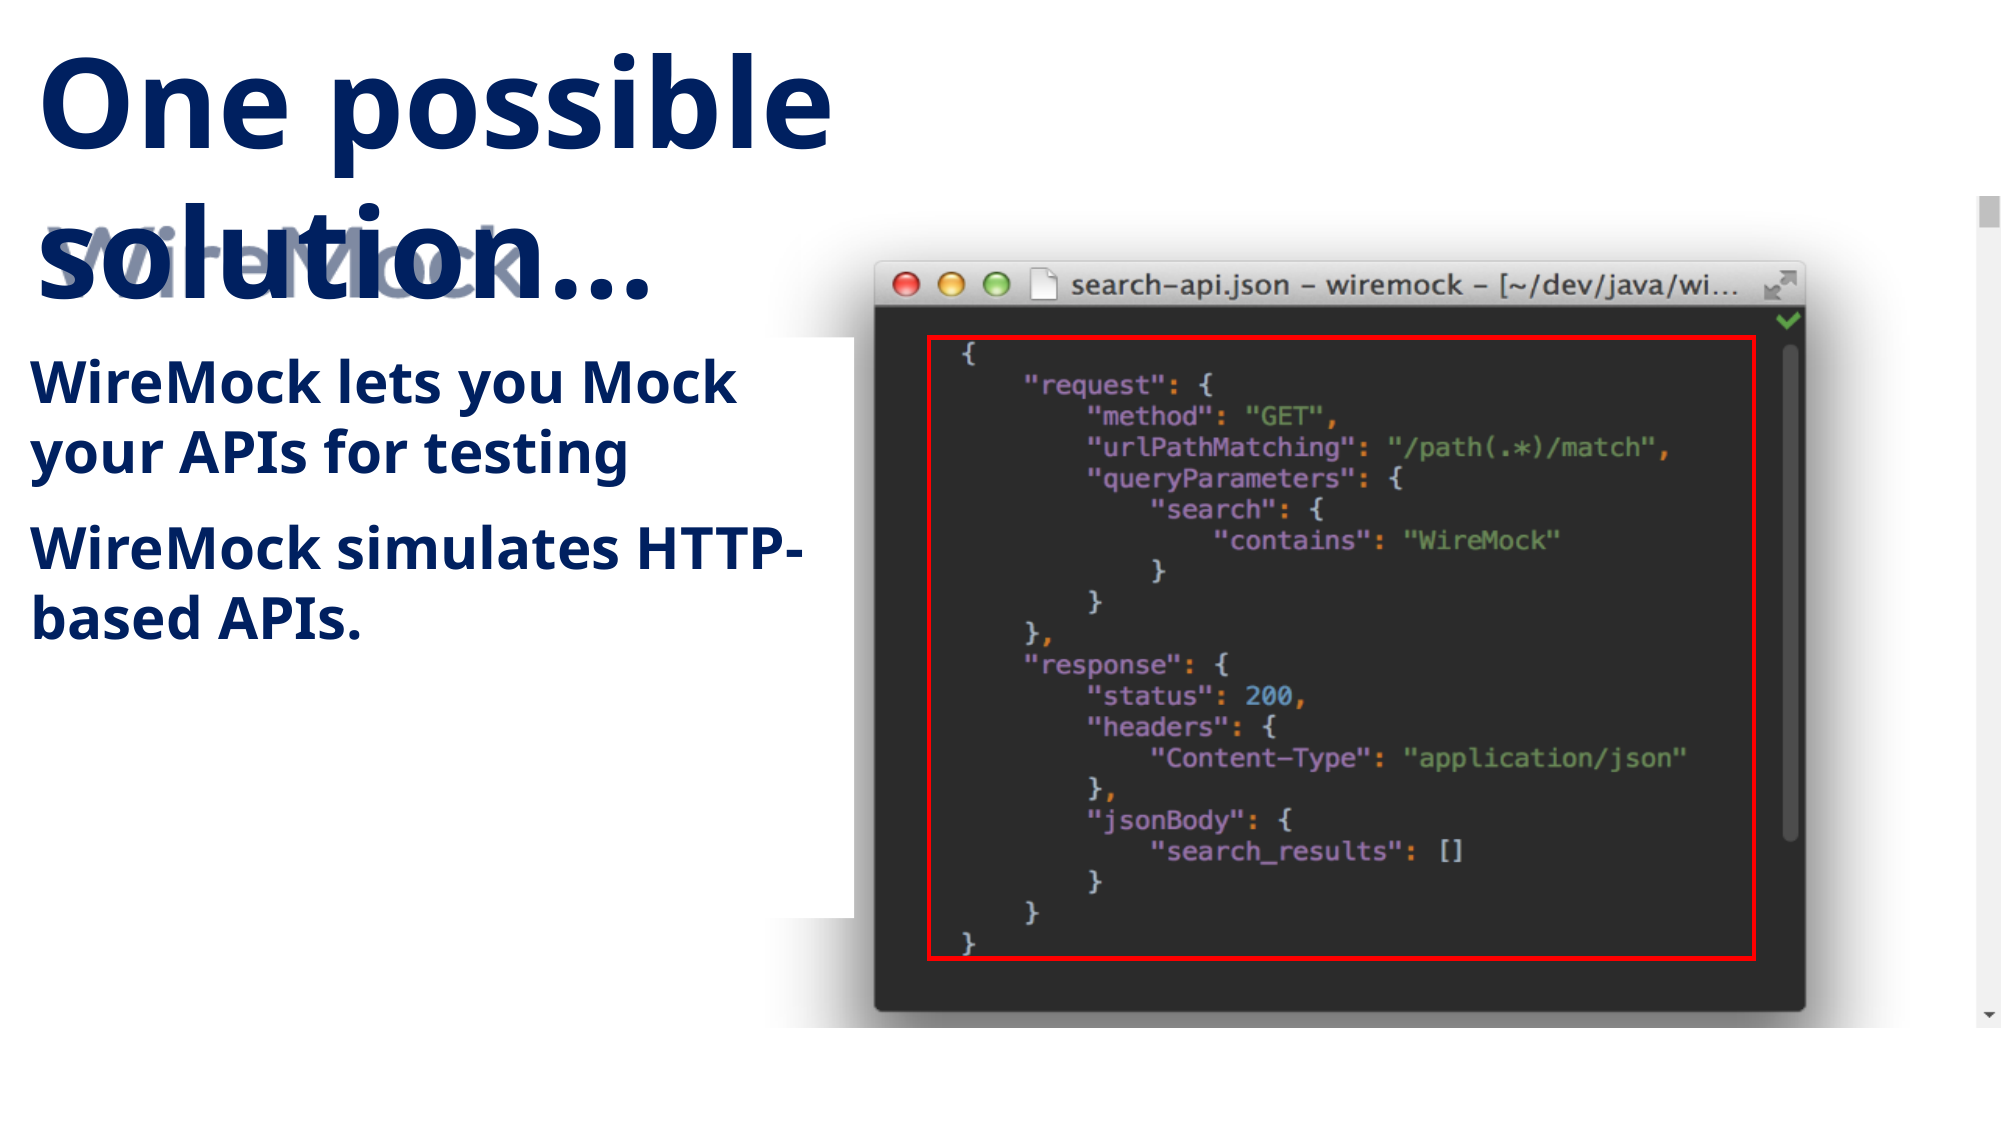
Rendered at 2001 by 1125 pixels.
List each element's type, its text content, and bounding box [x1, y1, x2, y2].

picture [7, 196, 2001, 1029]
text_box One possible solution… [22, 15, 1487, 196]
